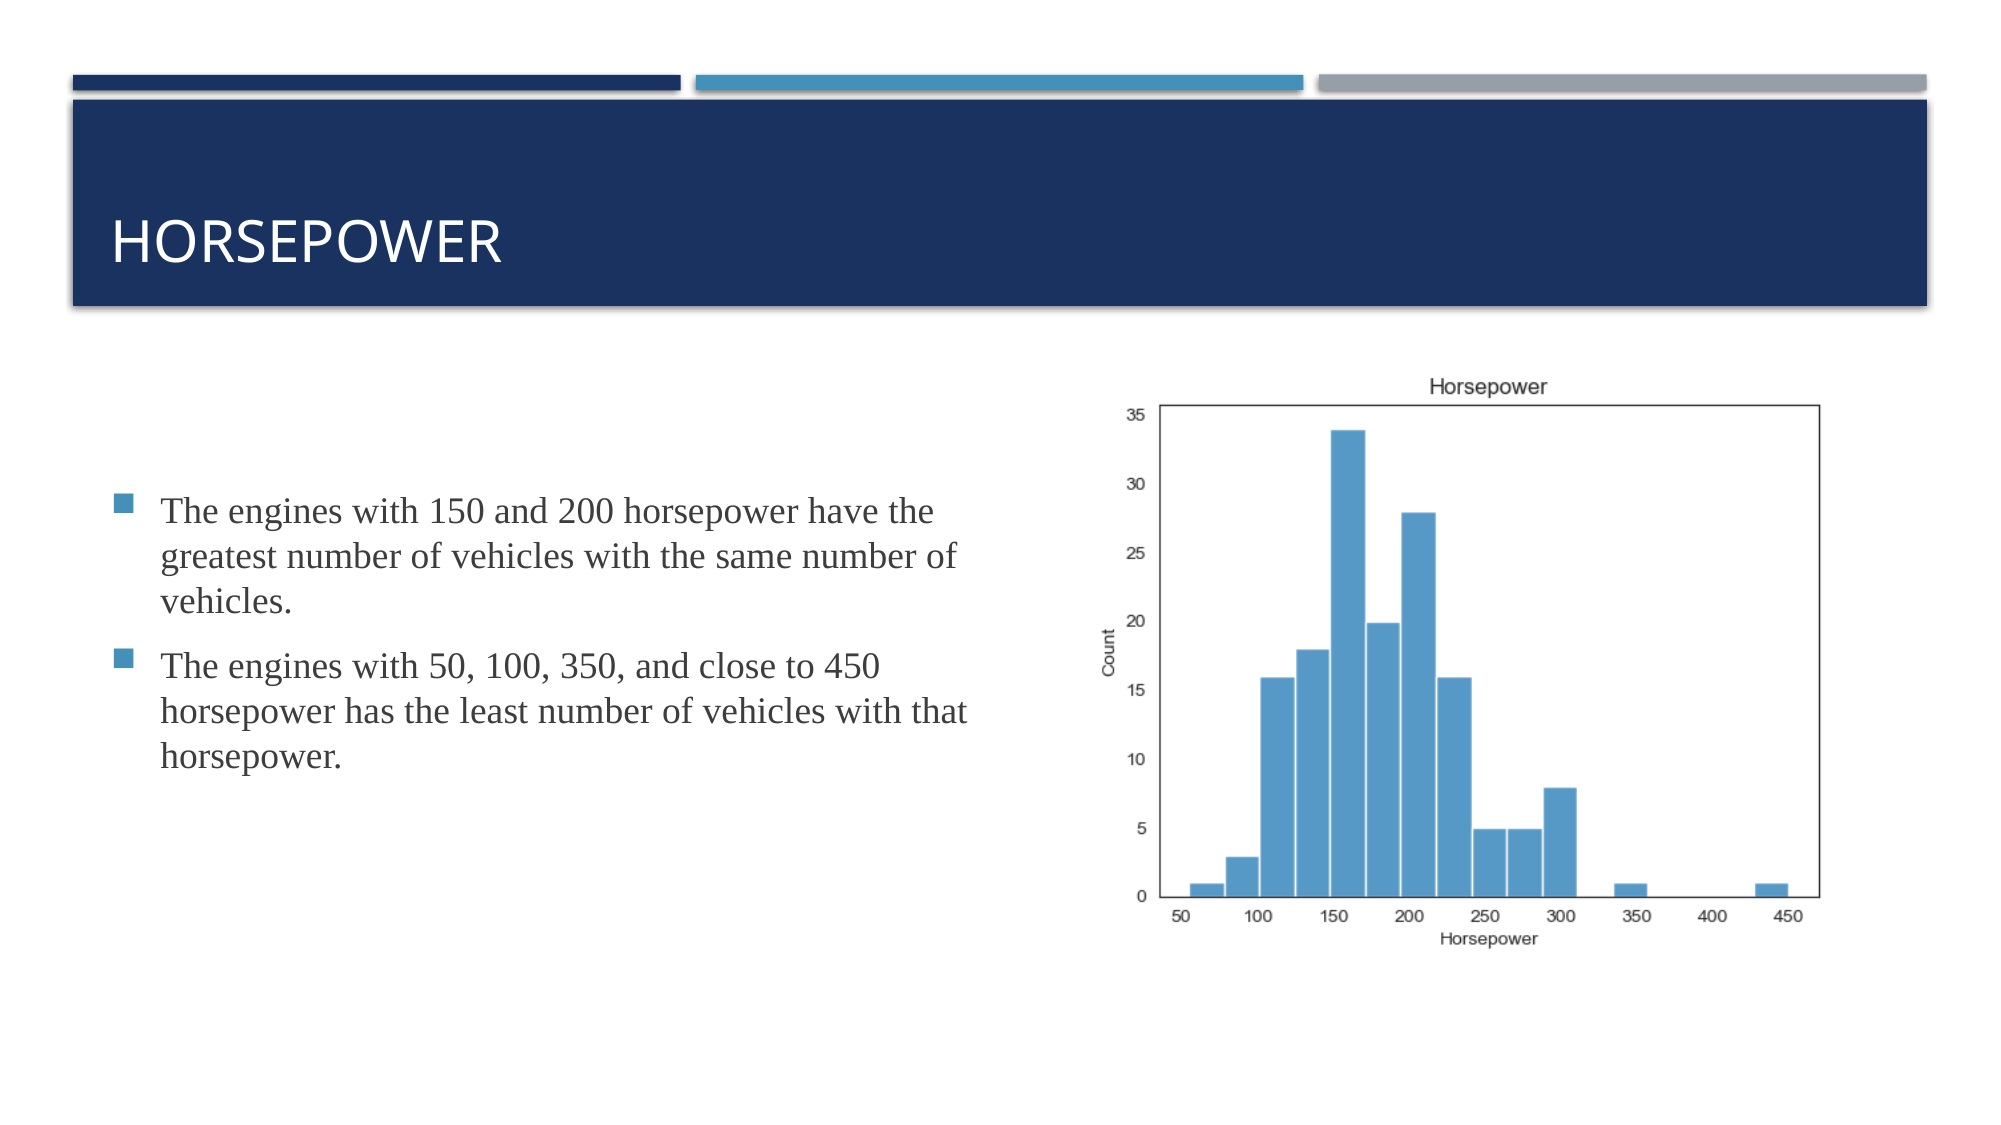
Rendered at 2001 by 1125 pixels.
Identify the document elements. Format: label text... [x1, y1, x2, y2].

list The engines with 150 and 200 horsepower have the greatest number of vehicles with the same number of vehicles. The engines with 50, 100, 350, and close to 450 horsepower has the least number of vehicles with that horsepower. [95, 365, 985, 962]
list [1088, 364, 1831, 962]
title Horsepower [95, 119, 1905, 282]
